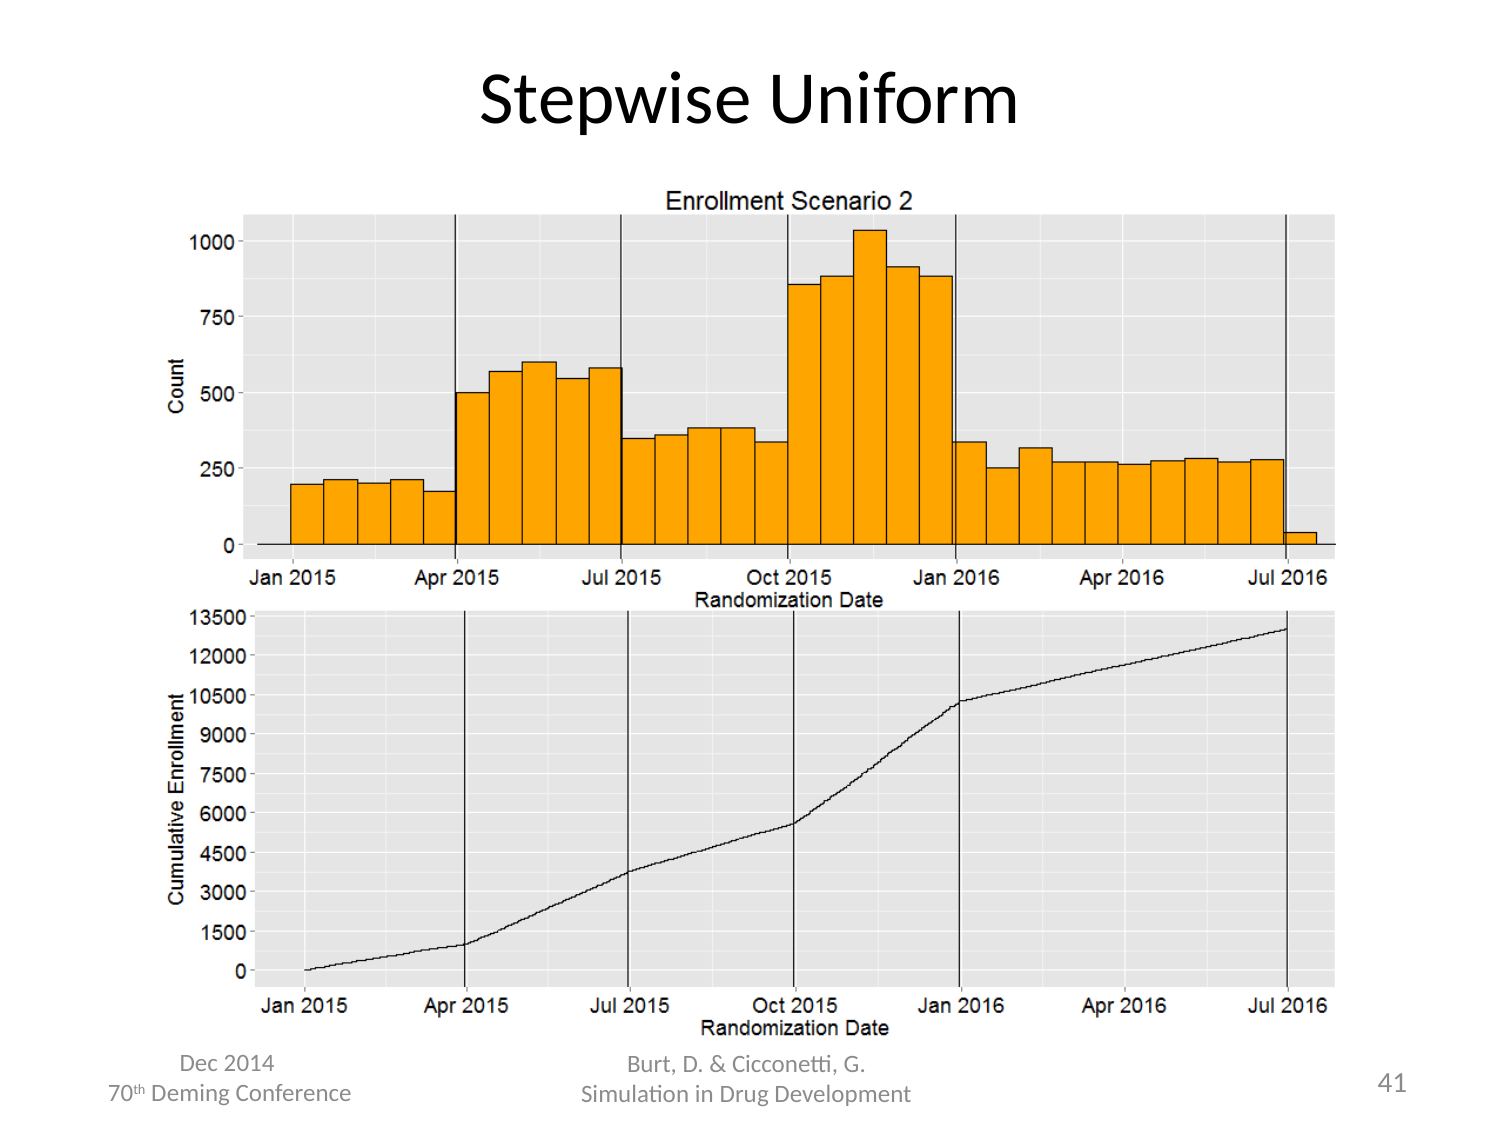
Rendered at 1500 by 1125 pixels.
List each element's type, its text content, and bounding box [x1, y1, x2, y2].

title Stepwise Uniform [75, 23, 1425, 164]
picture [160, 184, 1336, 1041]
